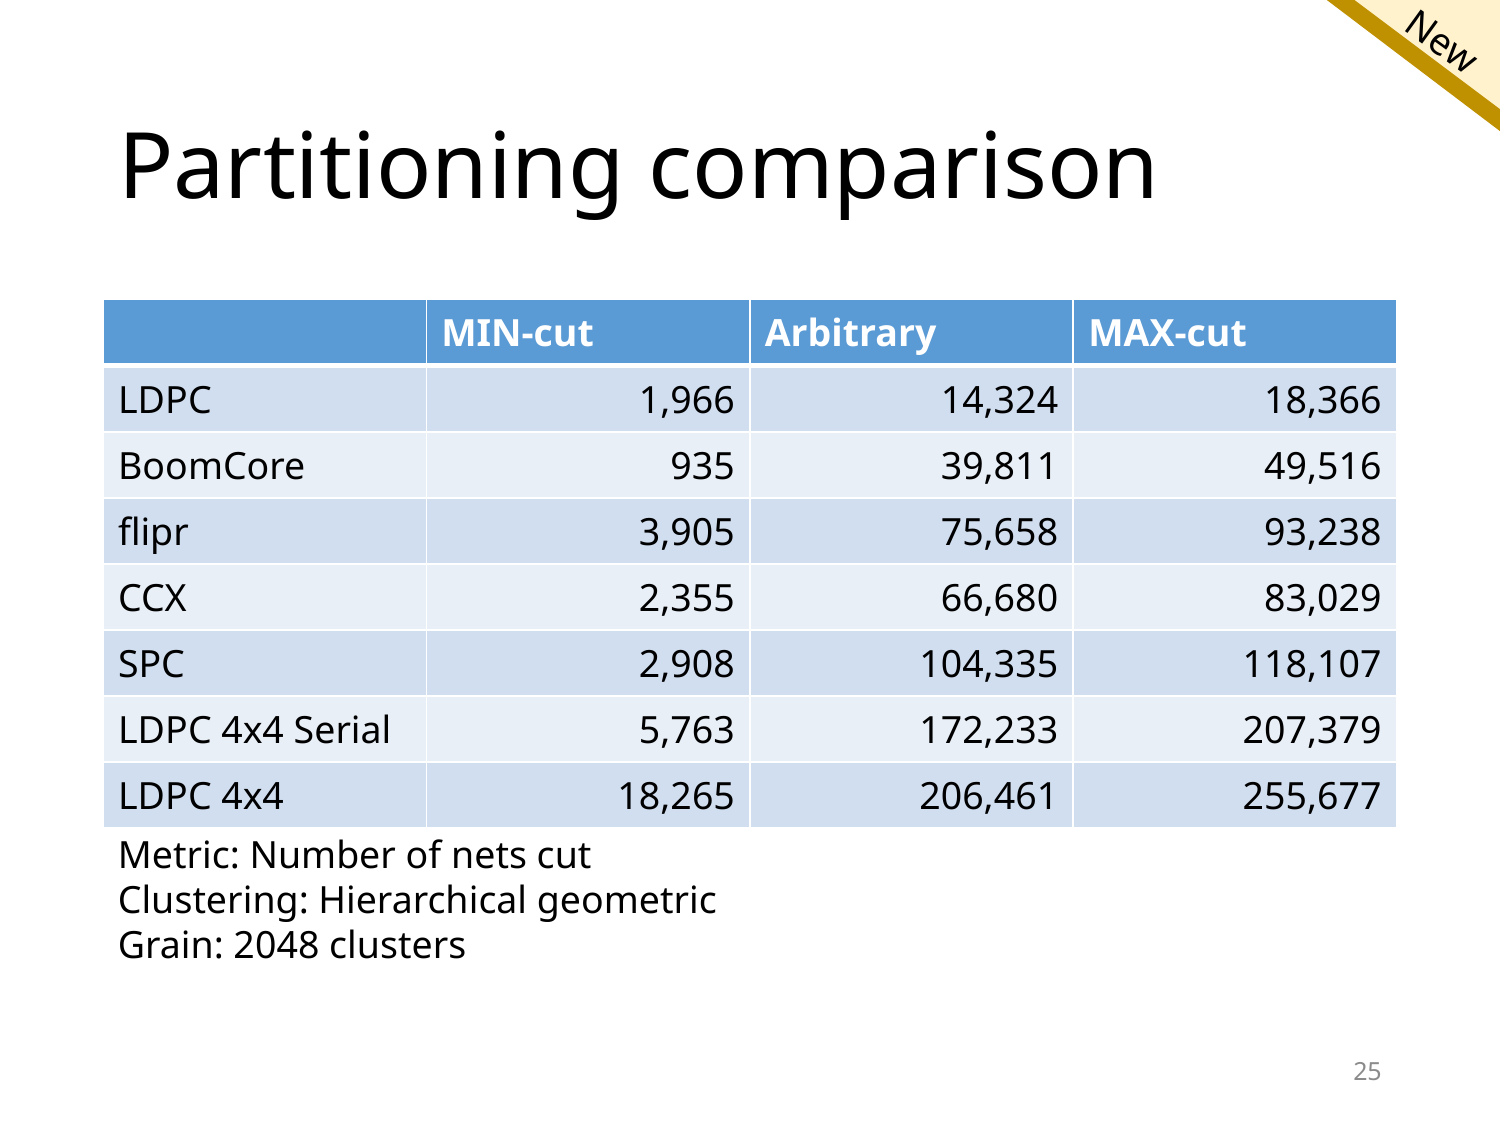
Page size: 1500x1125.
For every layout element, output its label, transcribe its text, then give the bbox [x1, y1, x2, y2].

table_cell 18,366 [1074, 368, 1396, 431]
table_cell 83,029 [1074, 565, 1396, 629]
title Partitioning comparison [103, 59, 1397, 278]
table_cell 39,811 [751, 433, 1072, 497]
table_cell 2,908 [427, 631, 749, 695]
table_cell 206,461 [751, 763, 1072, 823]
table_cell 2,355 [427, 565, 749, 629]
table_cell 935 [427, 433, 749, 497]
table_cell LDPC [104, 368, 426, 431]
table_header Arbitrary [751, 300, 1072, 363]
table_cell CCX [104, 565, 426, 629]
table_cell 255,677 [1074, 763, 1396, 823]
table_header [104, 300, 426, 363]
table_header MAX-cut [1074, 300, 1396, 363]
slide_number 25 [1059, 1042, 1397, 1103]
table_cell 93,238 [1074, 499, 1396, 563]
table_cell BoomCore [104, 433, 426, 497]
table_cell 18,265 [427, 763, 749, 823]
table_cell LDPC 4x4 [104, 763, 426, 823]
table_cell 207,379 [1074, 697, 1396, 761]
table_cell LDPC 4x4 Serial [104, 697, 426, 761]
table_cell 1,966 [427, 368, 749, 431]
table_cell 75,658 [751, 499, 1072, 563]
text_box Metric: Number of nets cut Clustering: Hierarchical geometric Grain: 2048 clusters [103, 823, 1397, 974]
table_cell 49,516 [1074, 433, 1396, 497]
table_cell 104,335 [751, 631, 1072, 695]
table_cell 172,233 [751, 697, 1072, 761]
table_cell 118,107 [1074, 631, 1396, 695]
table_cell flipr [104, 499, 426, 563]
table_cell 5,763 [427, 697, 749, 761]
table_cell 14,324 [751, 368, 1072, 431]
table_header MIN-cut [427, 300, 749, 363]
table_cell SPC [104, 631, 426, 695]
table_cell 3,905 [427, 499, 749, 563]
table_cell 66,680 [751, 565, 1072, 629]
